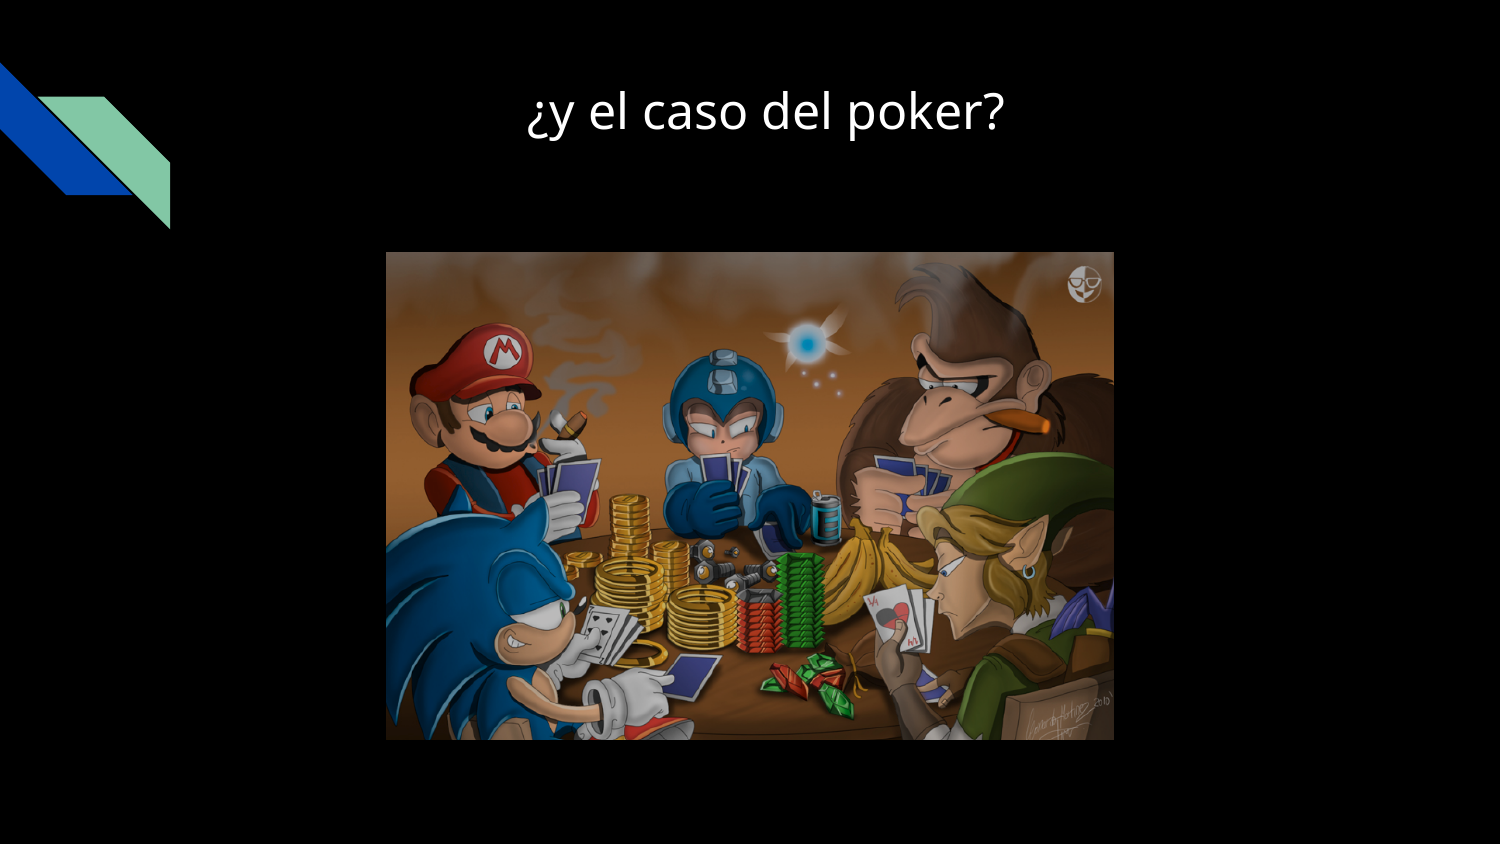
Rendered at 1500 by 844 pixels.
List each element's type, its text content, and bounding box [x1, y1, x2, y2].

picture [386, 251, 1114, 740]
title ¿y el caso del poker? [212, 64, 1368, 215]
